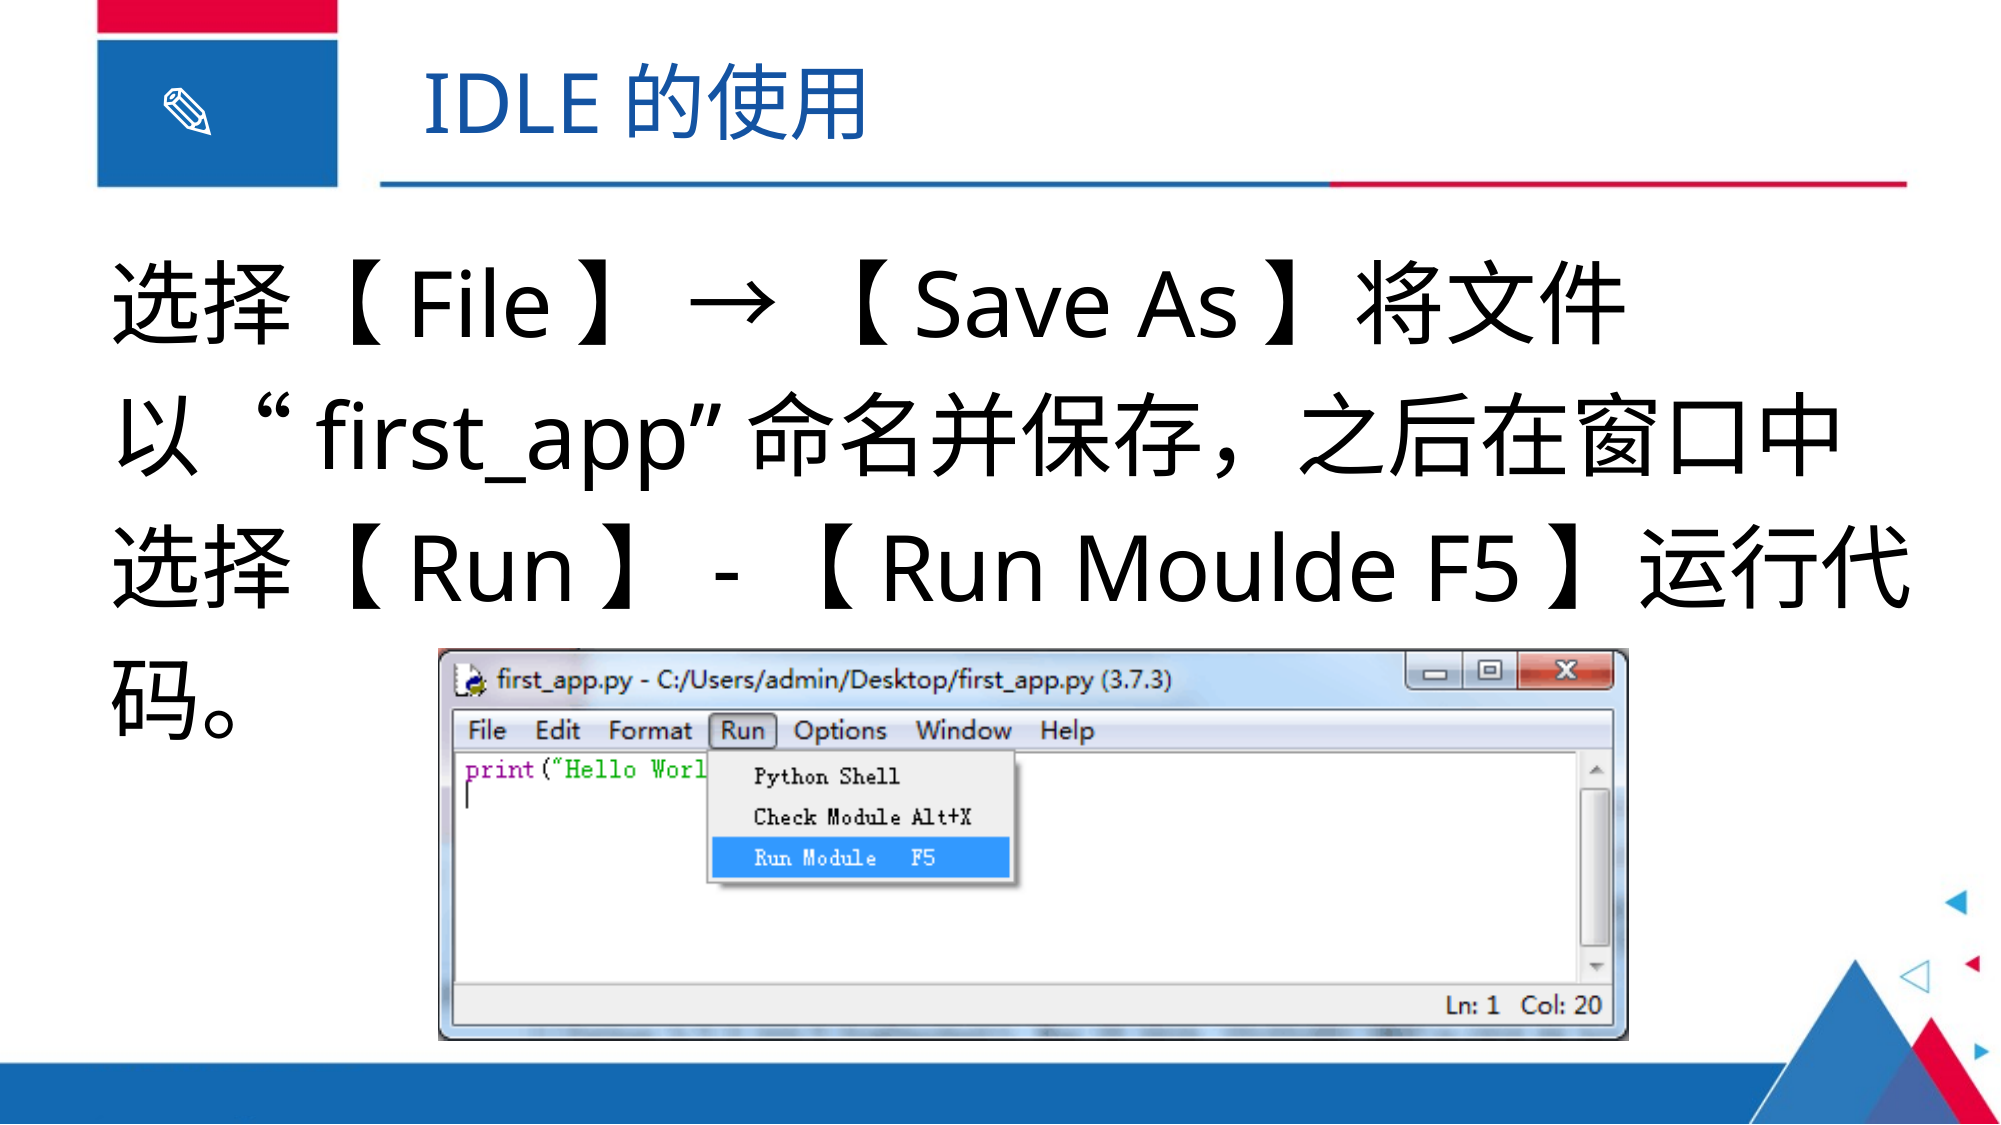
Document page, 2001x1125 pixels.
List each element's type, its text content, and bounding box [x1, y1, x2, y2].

text_box IDLE的使用 [409, 43, 1292, 158]
text_box 选择【File】 → 【Save As】将文件以“first_app”命名并保存，之后在窗口中选择【Run】-【Run Moulde F5】运行代码。 [94, 216, 1938, 760]
picture [0, 0, 2000, 1124]
